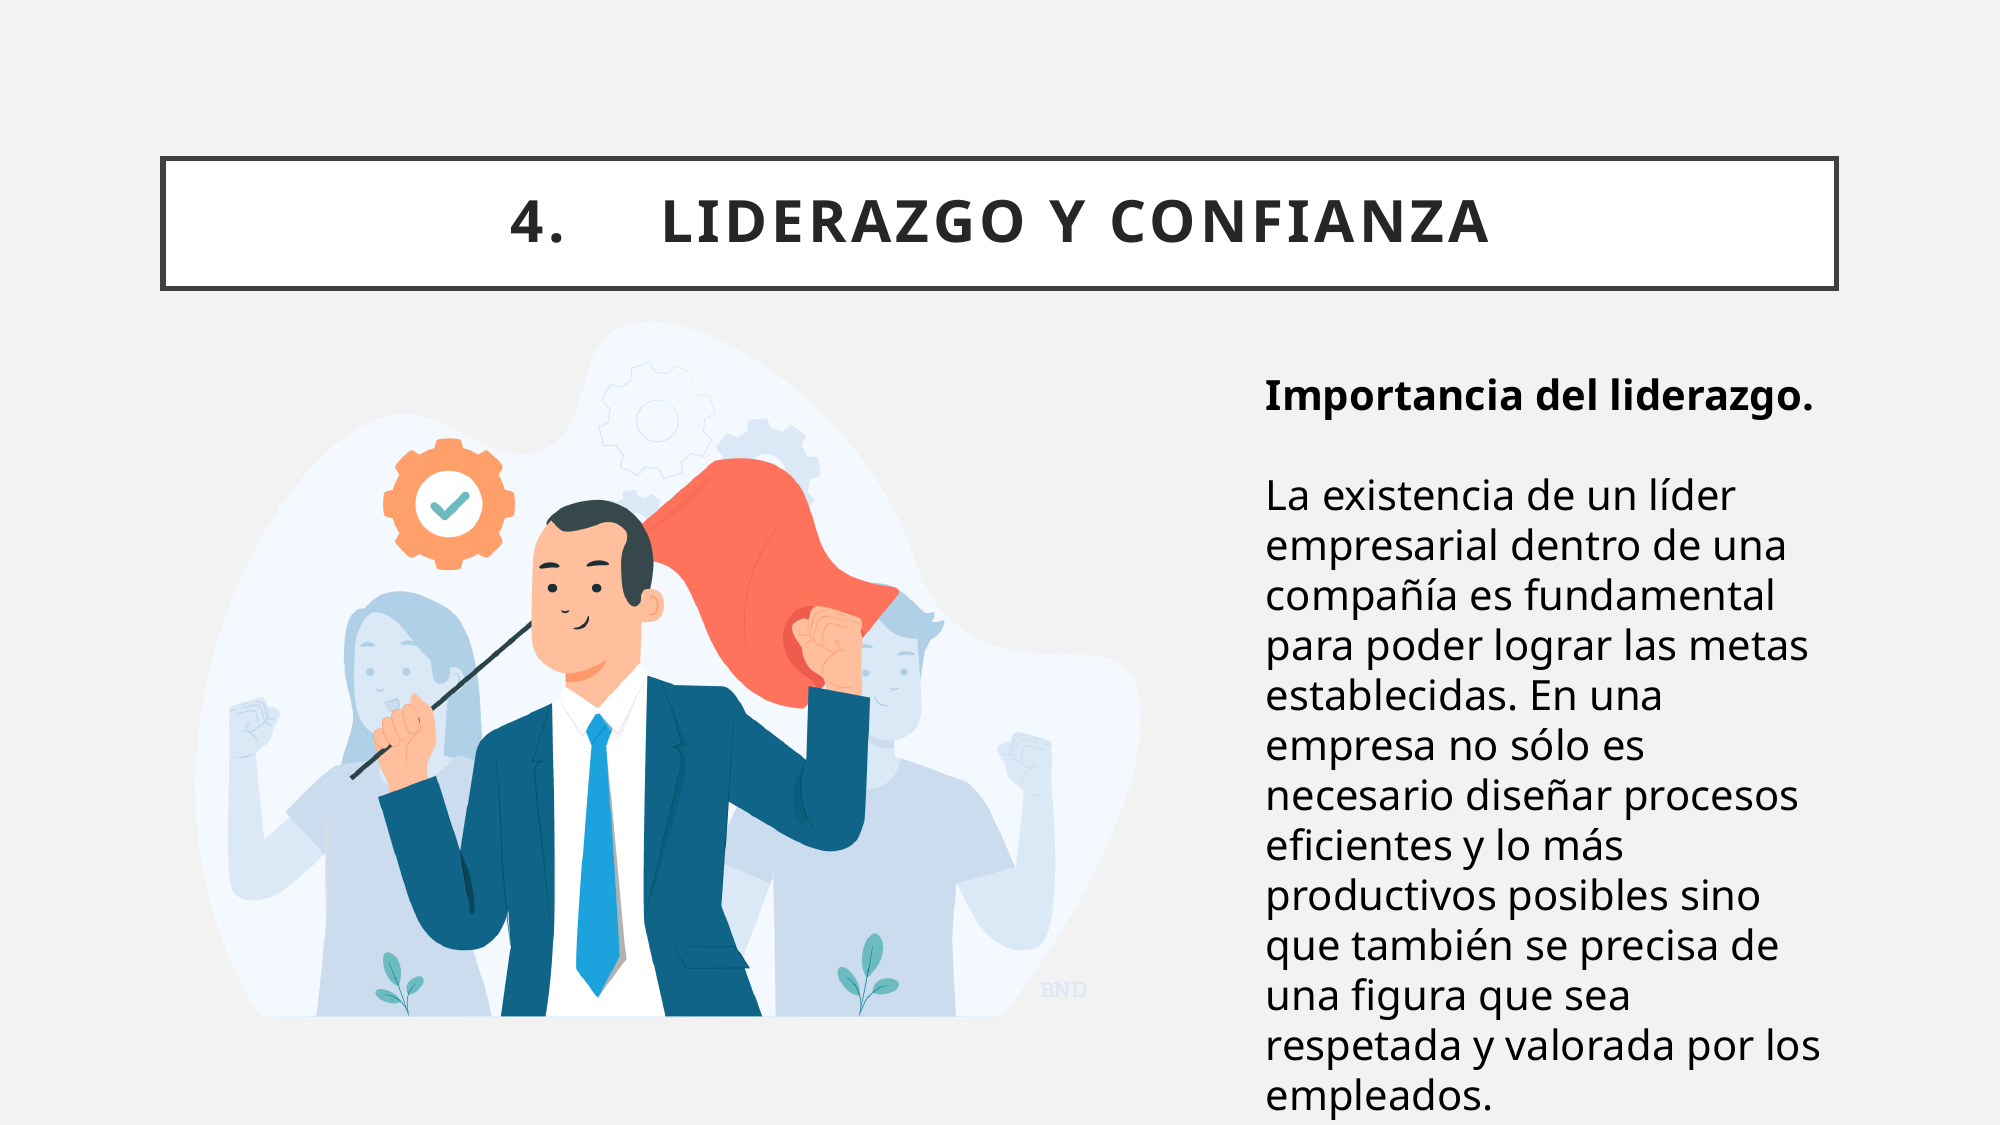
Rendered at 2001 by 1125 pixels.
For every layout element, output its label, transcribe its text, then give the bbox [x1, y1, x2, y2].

text_box Importancia del liderazgo. La existencia de un líder empresarial dentro de una compañía es fundamental para poder lograr las metas establecidas. En una empresa no sólo es necesario diseñar procesos eficientes y lo más productivos posibles sino que también se precisa de una figura que sea respetada y valorada por los empleados. [1251, 361, 1837, 1125]
title 4. LIDERAZGO y confianza [160, 156, 1839, 291]
picture [195, 321, 1141, 1018]
